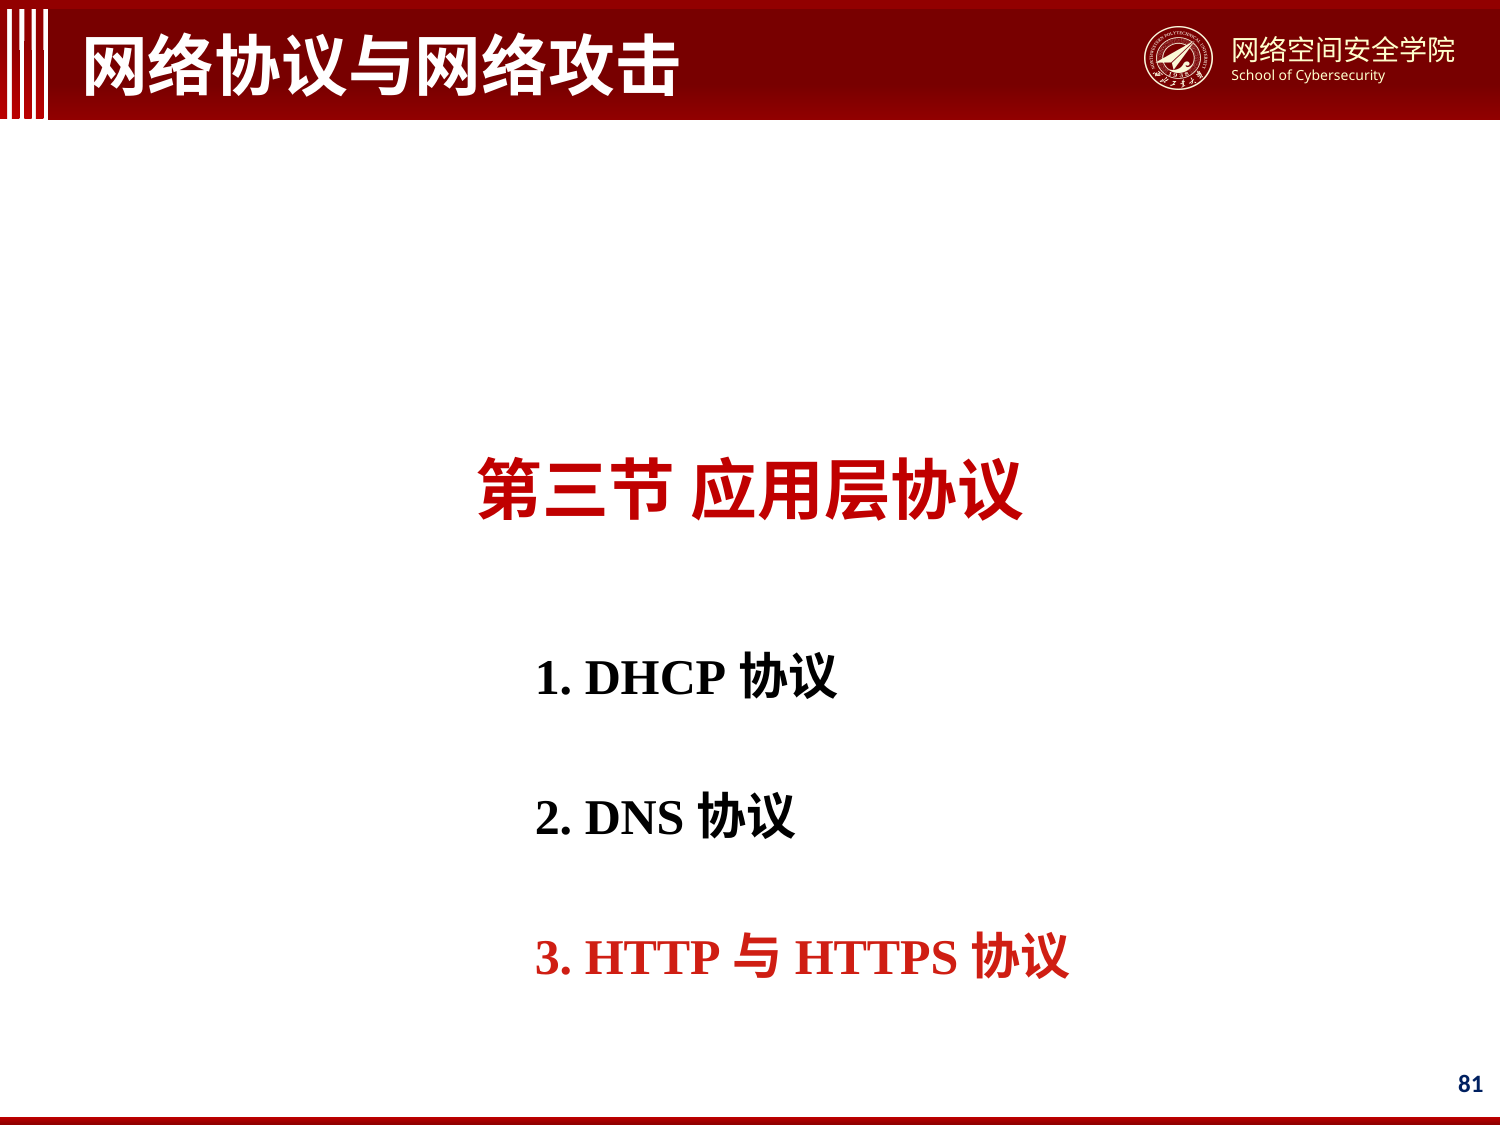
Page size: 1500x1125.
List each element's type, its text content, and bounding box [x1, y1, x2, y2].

text_box 1. DHCP协议 2. DNS协议 3. HTTP与HTTPS协议 [519, 636, 1092, 1023]
picture [1144, 26, 1213, 90]
list 第三节 应用层协议 [161, 440, 1338, 654]
title 网络协议与网络攻击 [66, 7, 1082, 119]
